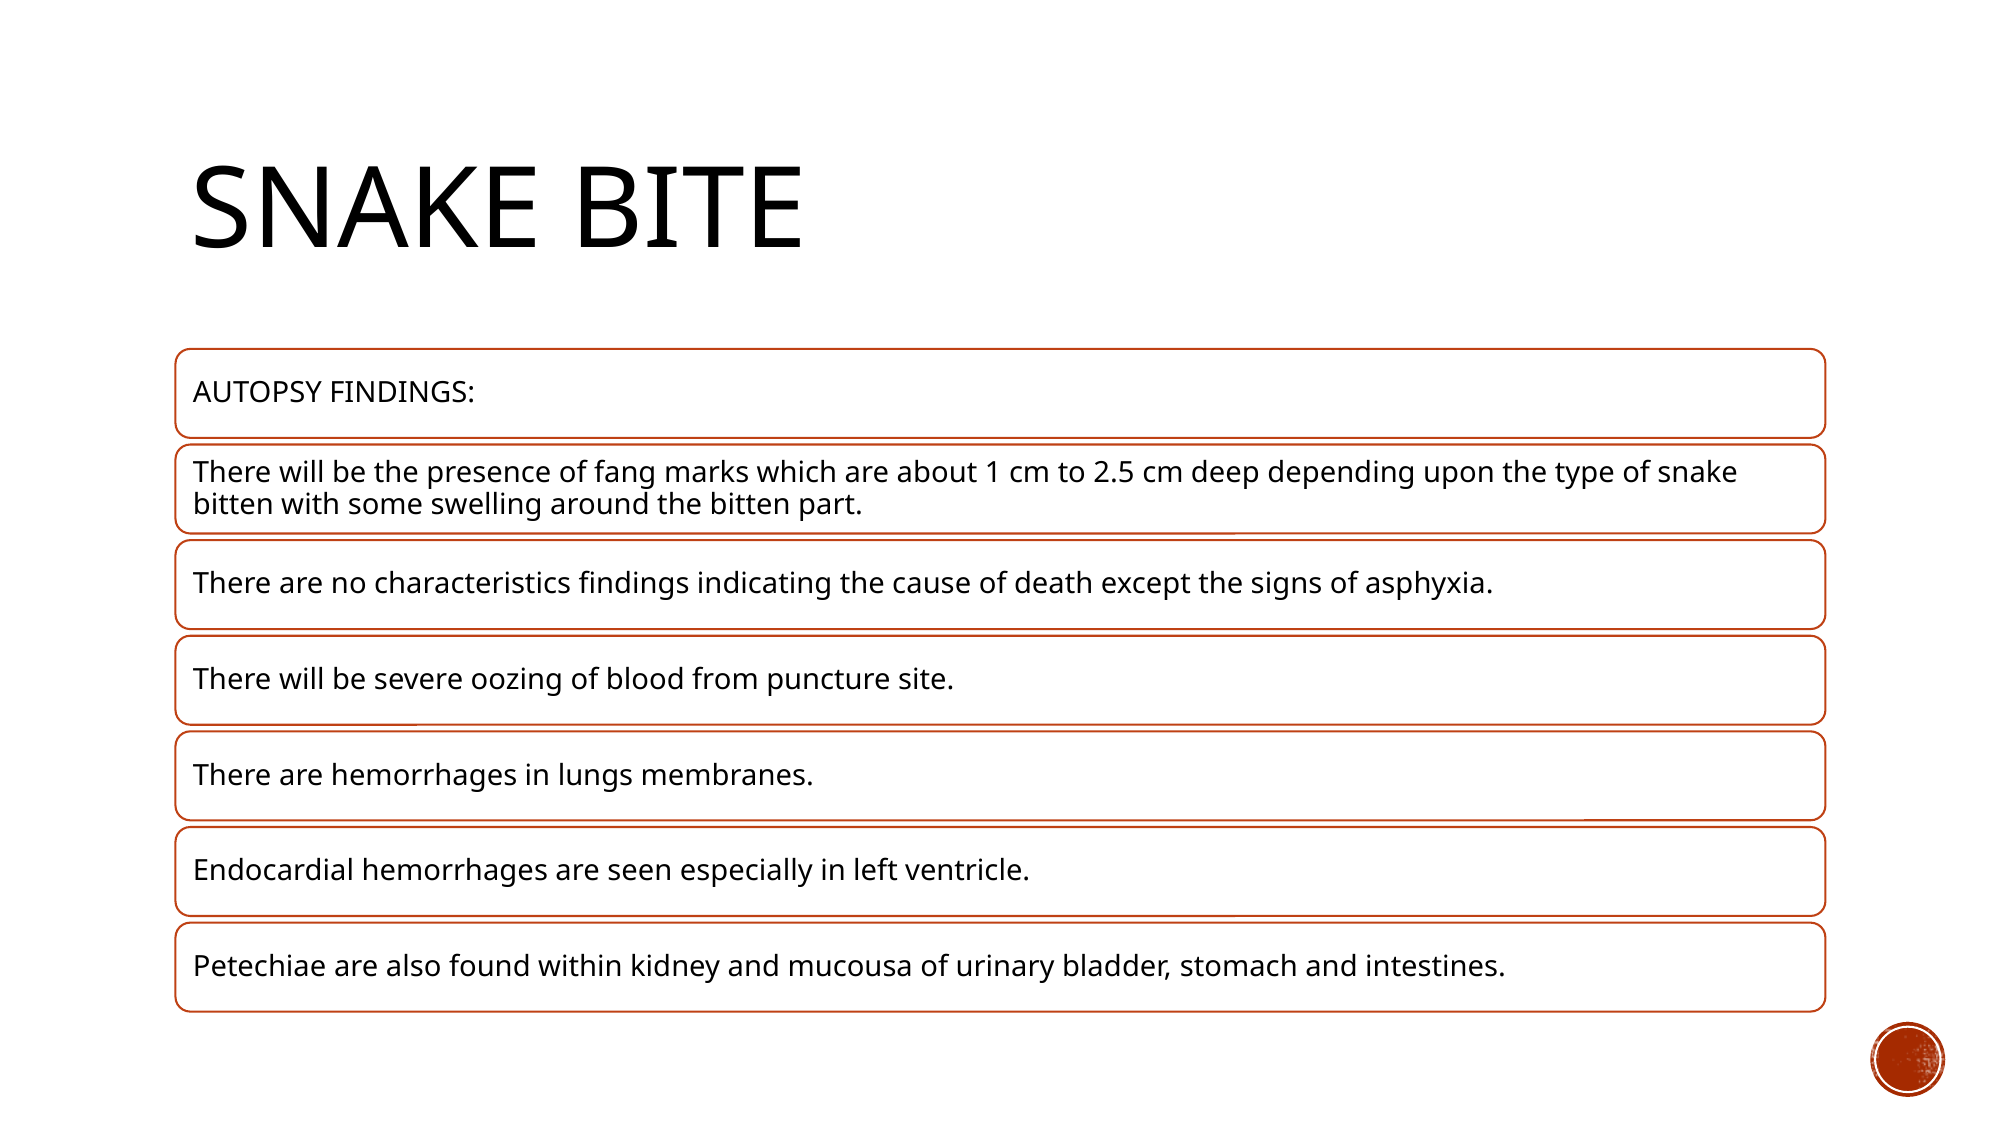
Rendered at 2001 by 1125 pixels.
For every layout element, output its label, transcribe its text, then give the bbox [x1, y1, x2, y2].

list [181, 349, 1824, 1011]
title SNAKE BITE [175, 79, 1826, 344]
